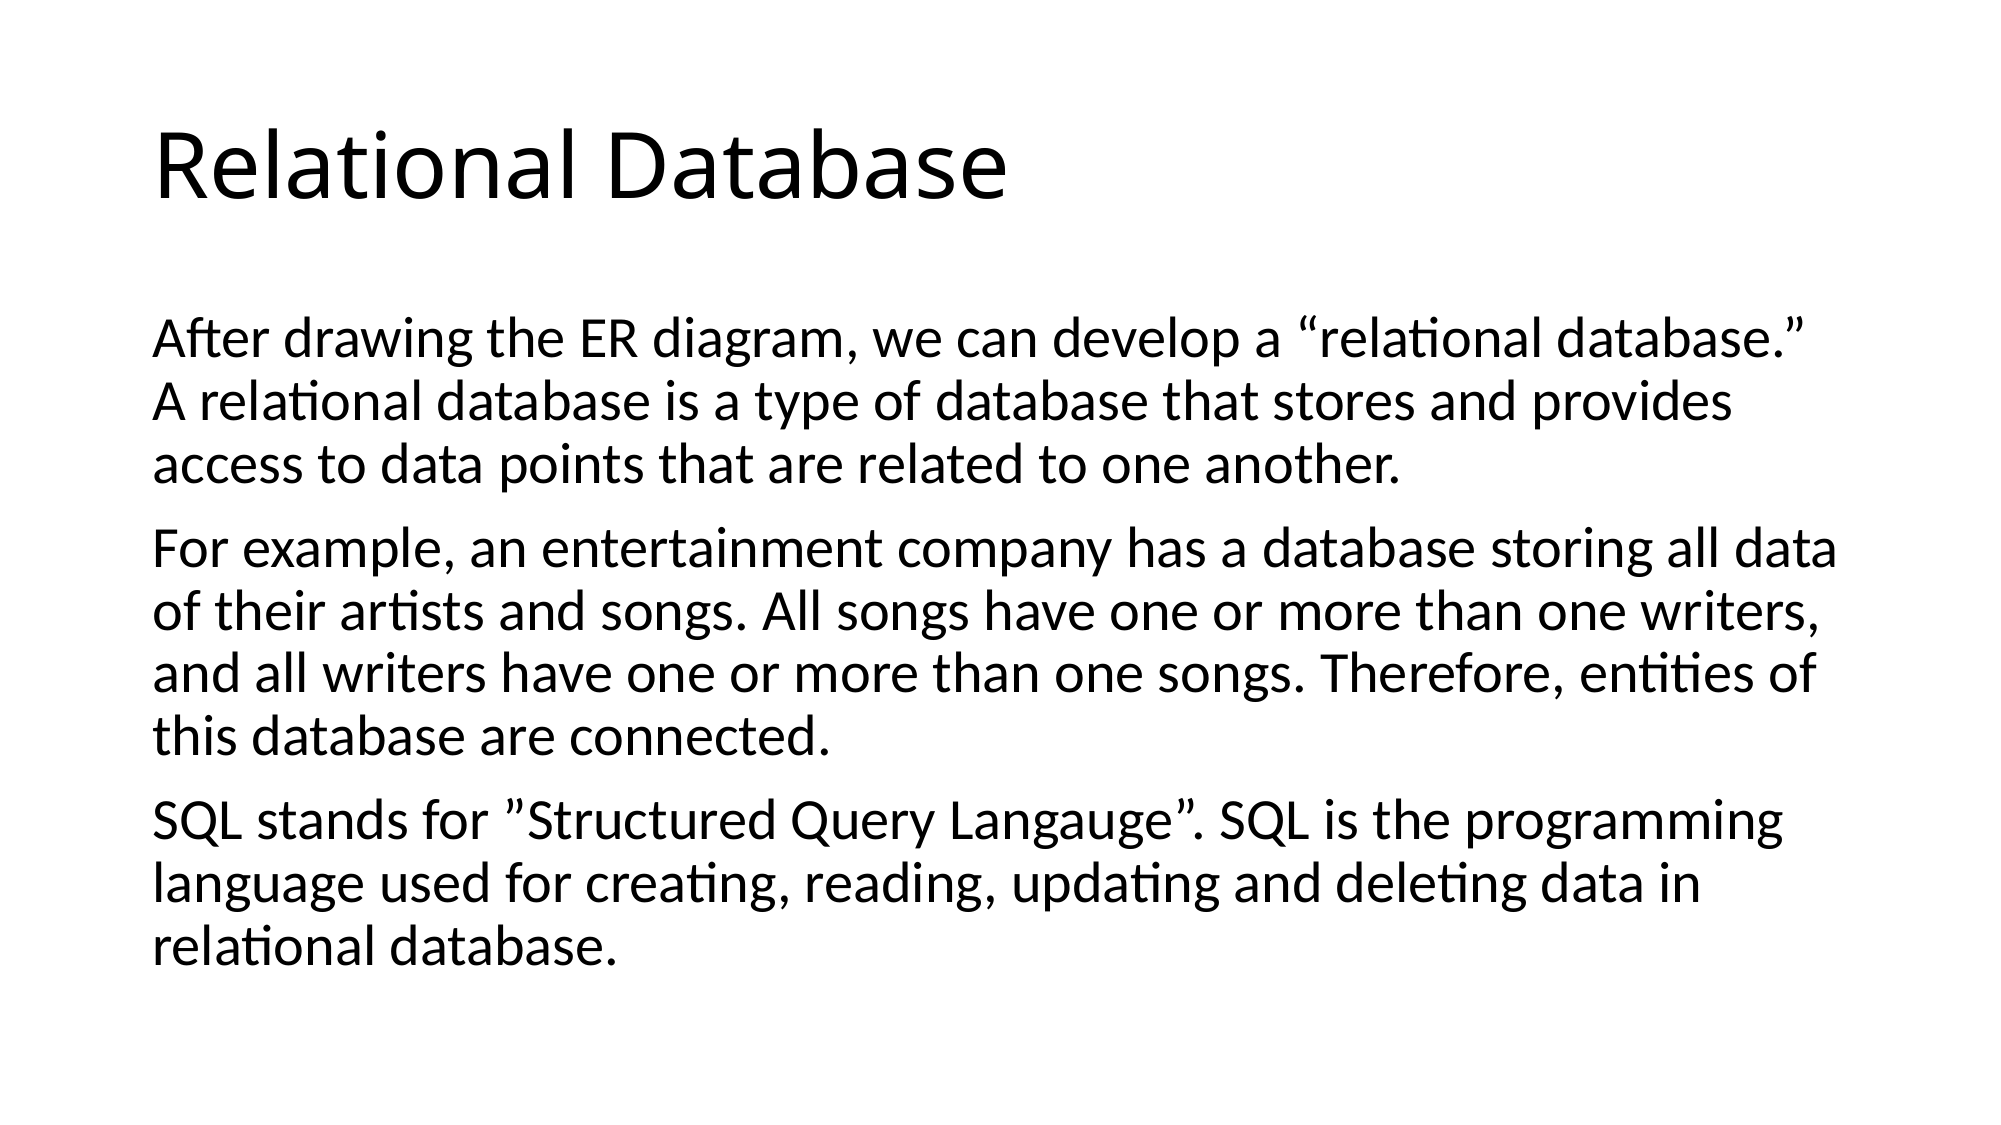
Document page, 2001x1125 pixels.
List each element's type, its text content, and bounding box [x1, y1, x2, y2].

list After drawing the ER diagram, we can develop a “relational database.” A relational database is a type of database that stores and provides access to data points that are related to one another. For example, an entertainment company has a database storing all data of their artists and songs. All songs have one or more than one writers, and all writers have one or more than one songs. Therefore, entities of this database are connected. SQL stands for ”Structured Query Langauge”. SQL is the programming language used for creating, reading, updating and deleting data in relational database. [137, 299, 1863, 1014]
title Relational Database [137, 59, 1863, 278]
